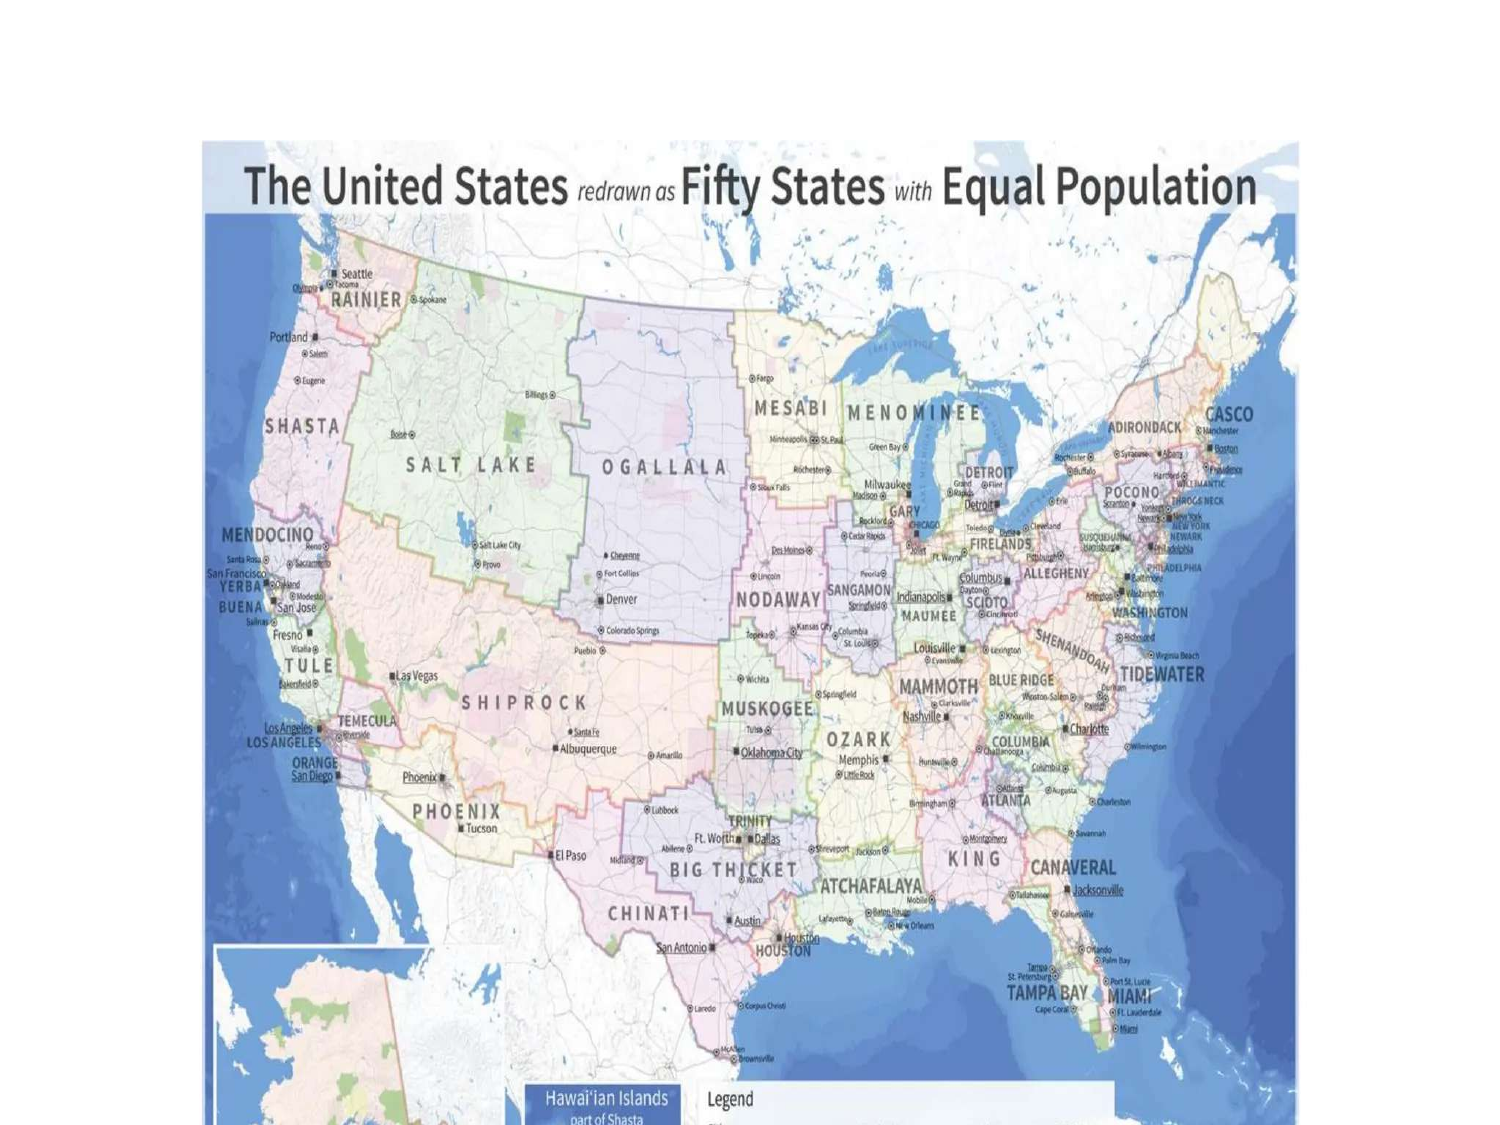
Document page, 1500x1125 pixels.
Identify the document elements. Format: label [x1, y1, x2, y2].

picture [0, 140, 1500, 1125]
